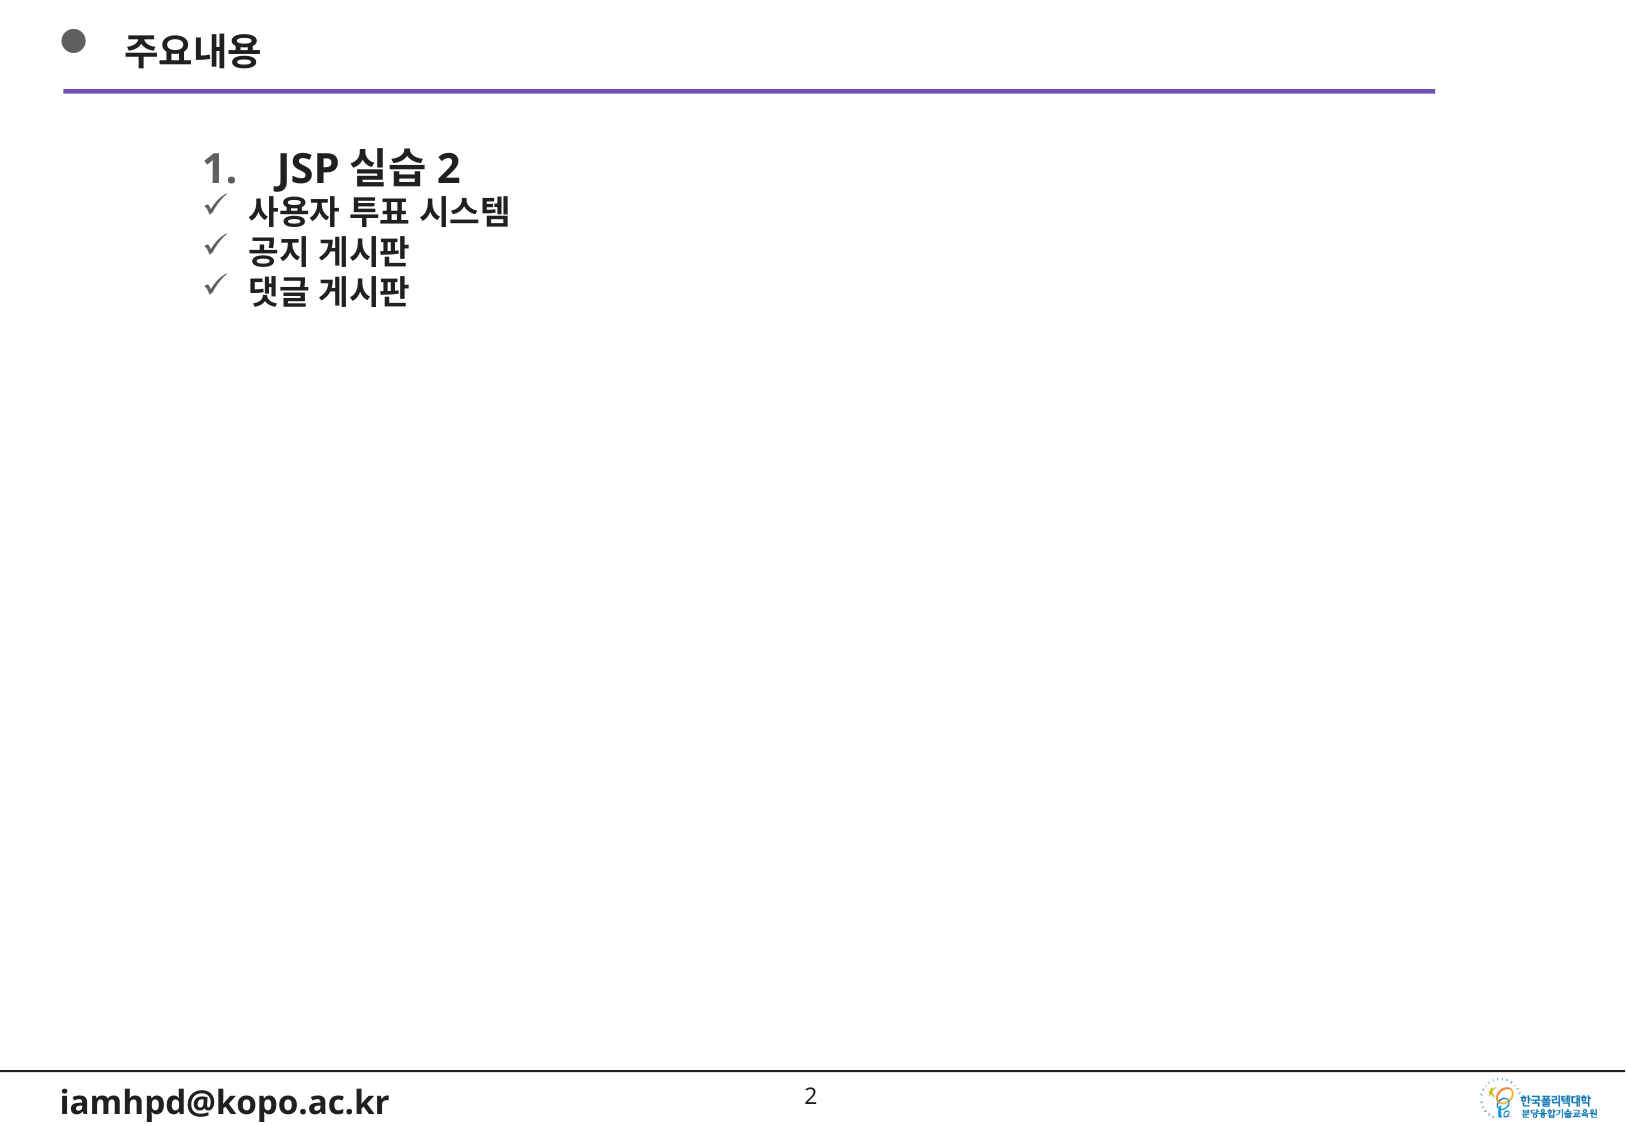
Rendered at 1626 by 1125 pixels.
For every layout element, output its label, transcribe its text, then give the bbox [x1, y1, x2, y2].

text_box 주요내용 [109, 20, 605, 93]
picture [1476, 1073, 1604, 1125]
text_box [44, 0, 1604, 114]
text_box JSP실습2 사용자 투표 시스템 공지 게시판 댓글 게시판 [187, 134, 1263, 1055]
text_box 1 [765, 1072, 857, 1123]
